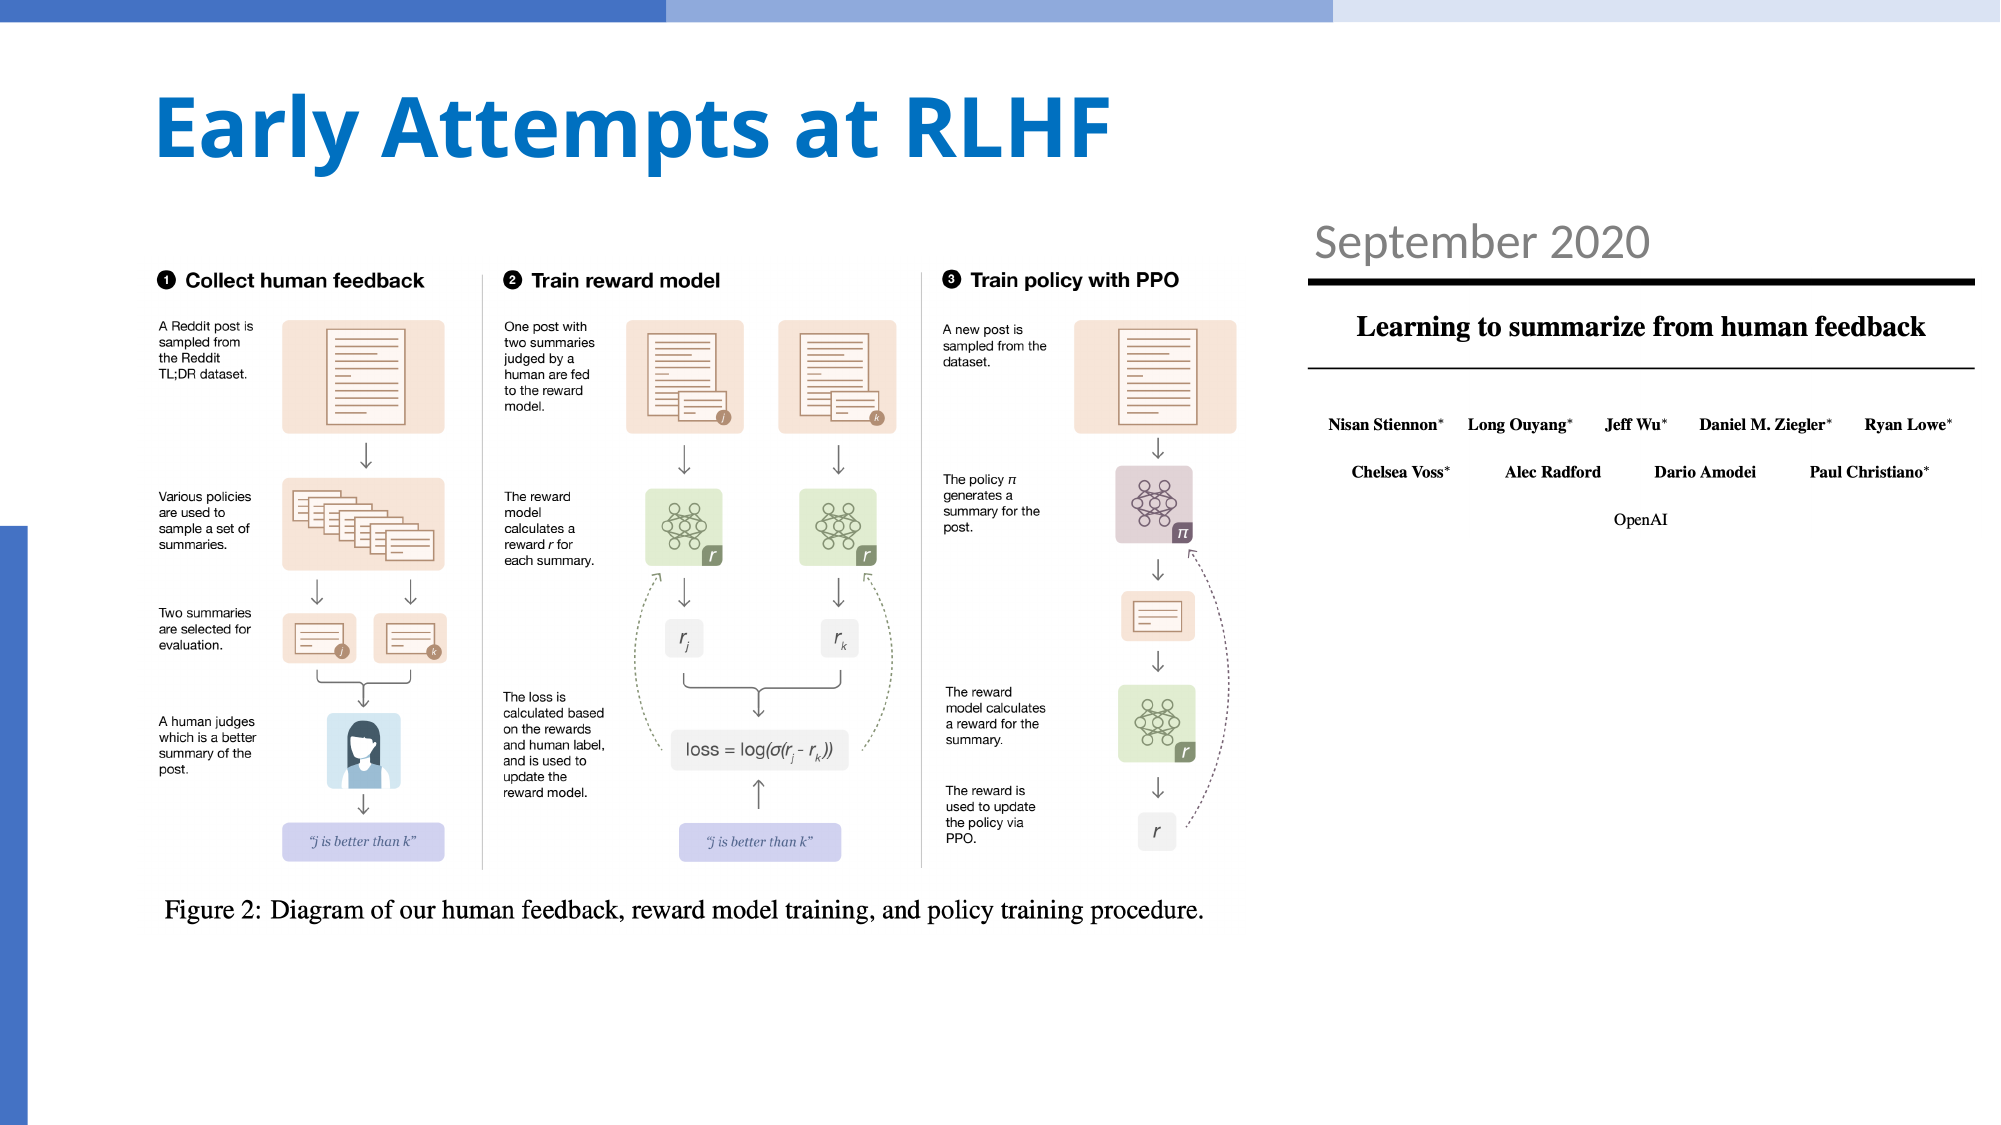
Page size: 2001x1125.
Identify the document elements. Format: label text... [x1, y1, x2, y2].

picture [137, 256, 1246, 935]
text_box September 2020 [1299, 200, 1683, 267]
picture [1299, 267, 1982, 538]
title Early Attempts at RLHF [137, 59, 1863, 201]
